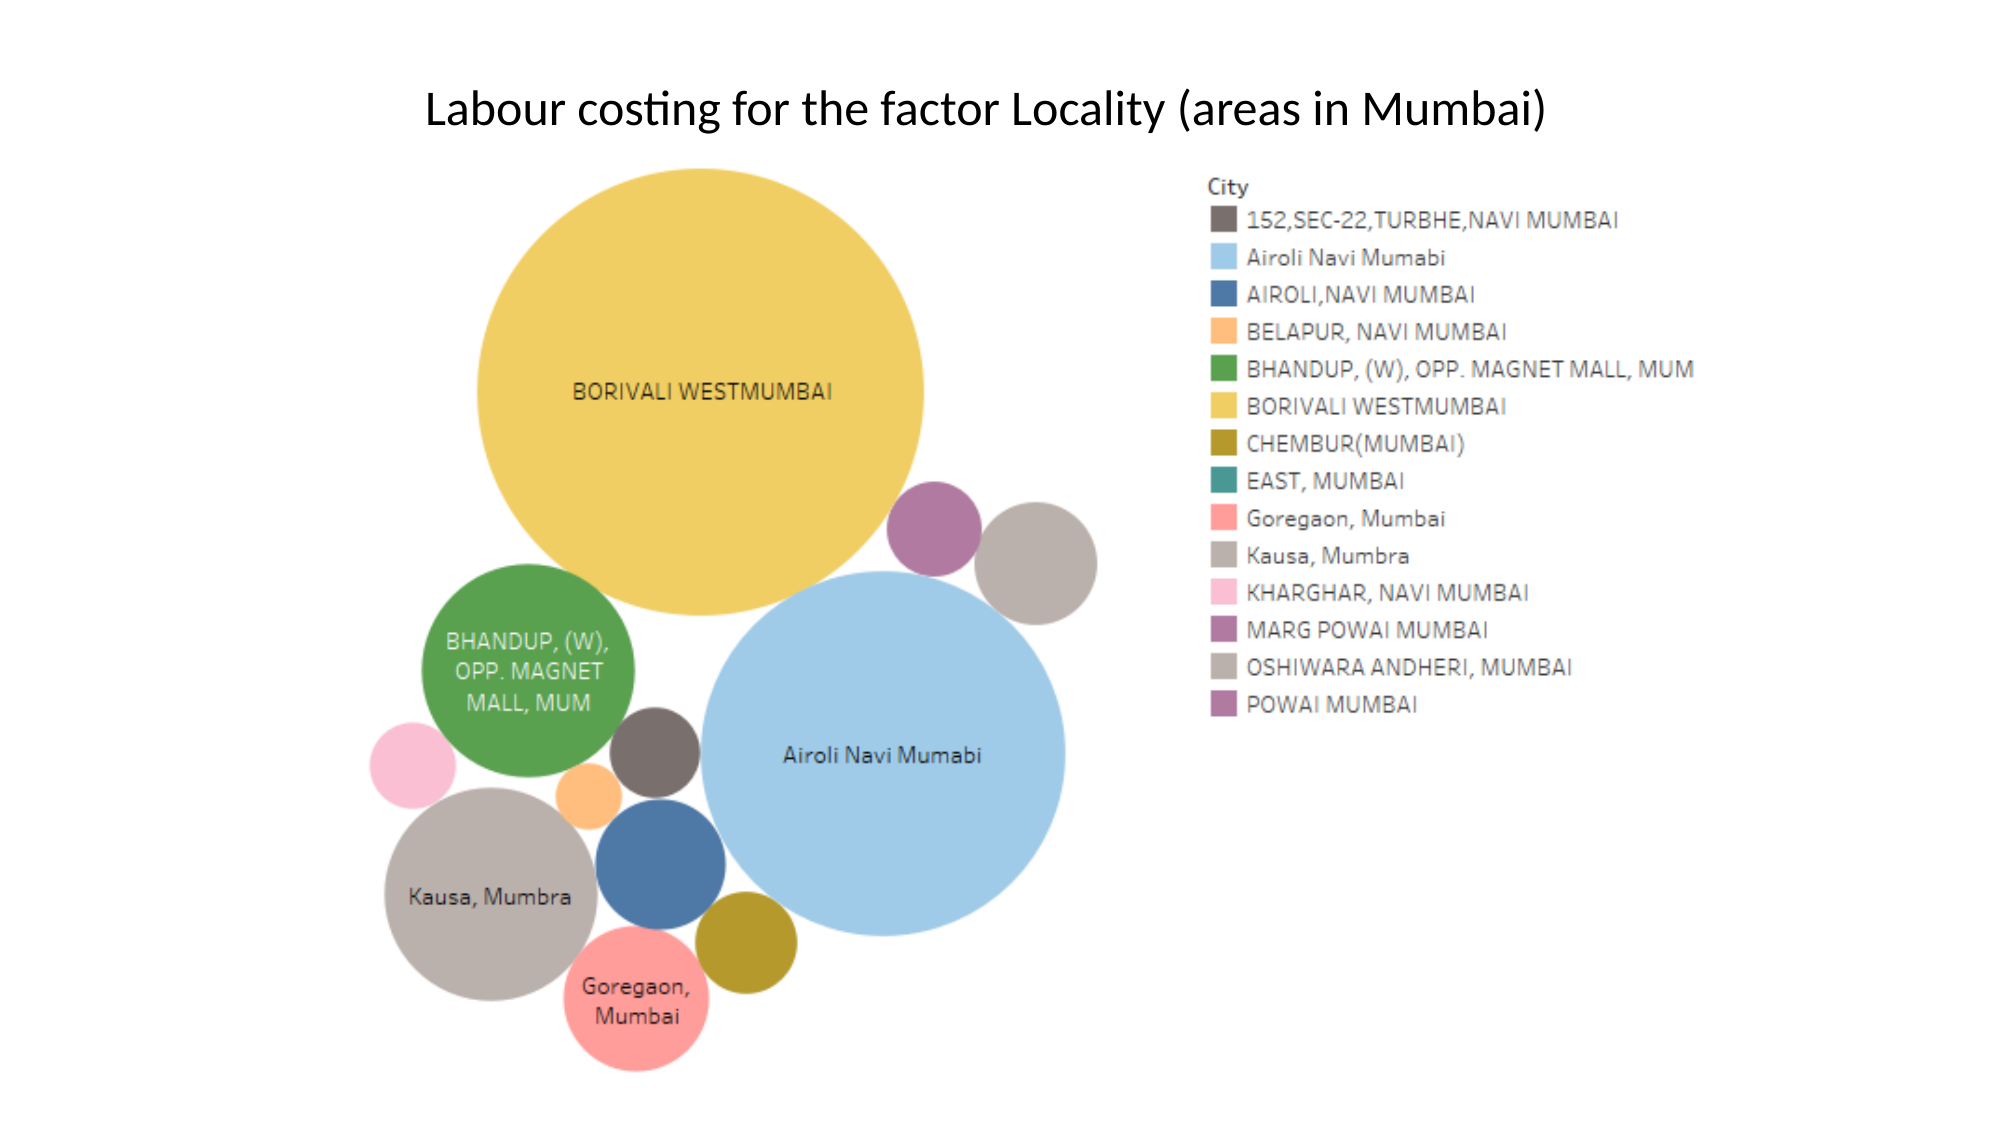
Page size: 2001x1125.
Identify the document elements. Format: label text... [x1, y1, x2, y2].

text_box Labour costing for the factor Locality (areas in Mumbai) [381, 67, 1603, 143]
picture [282, 156, 1703, 1086]
